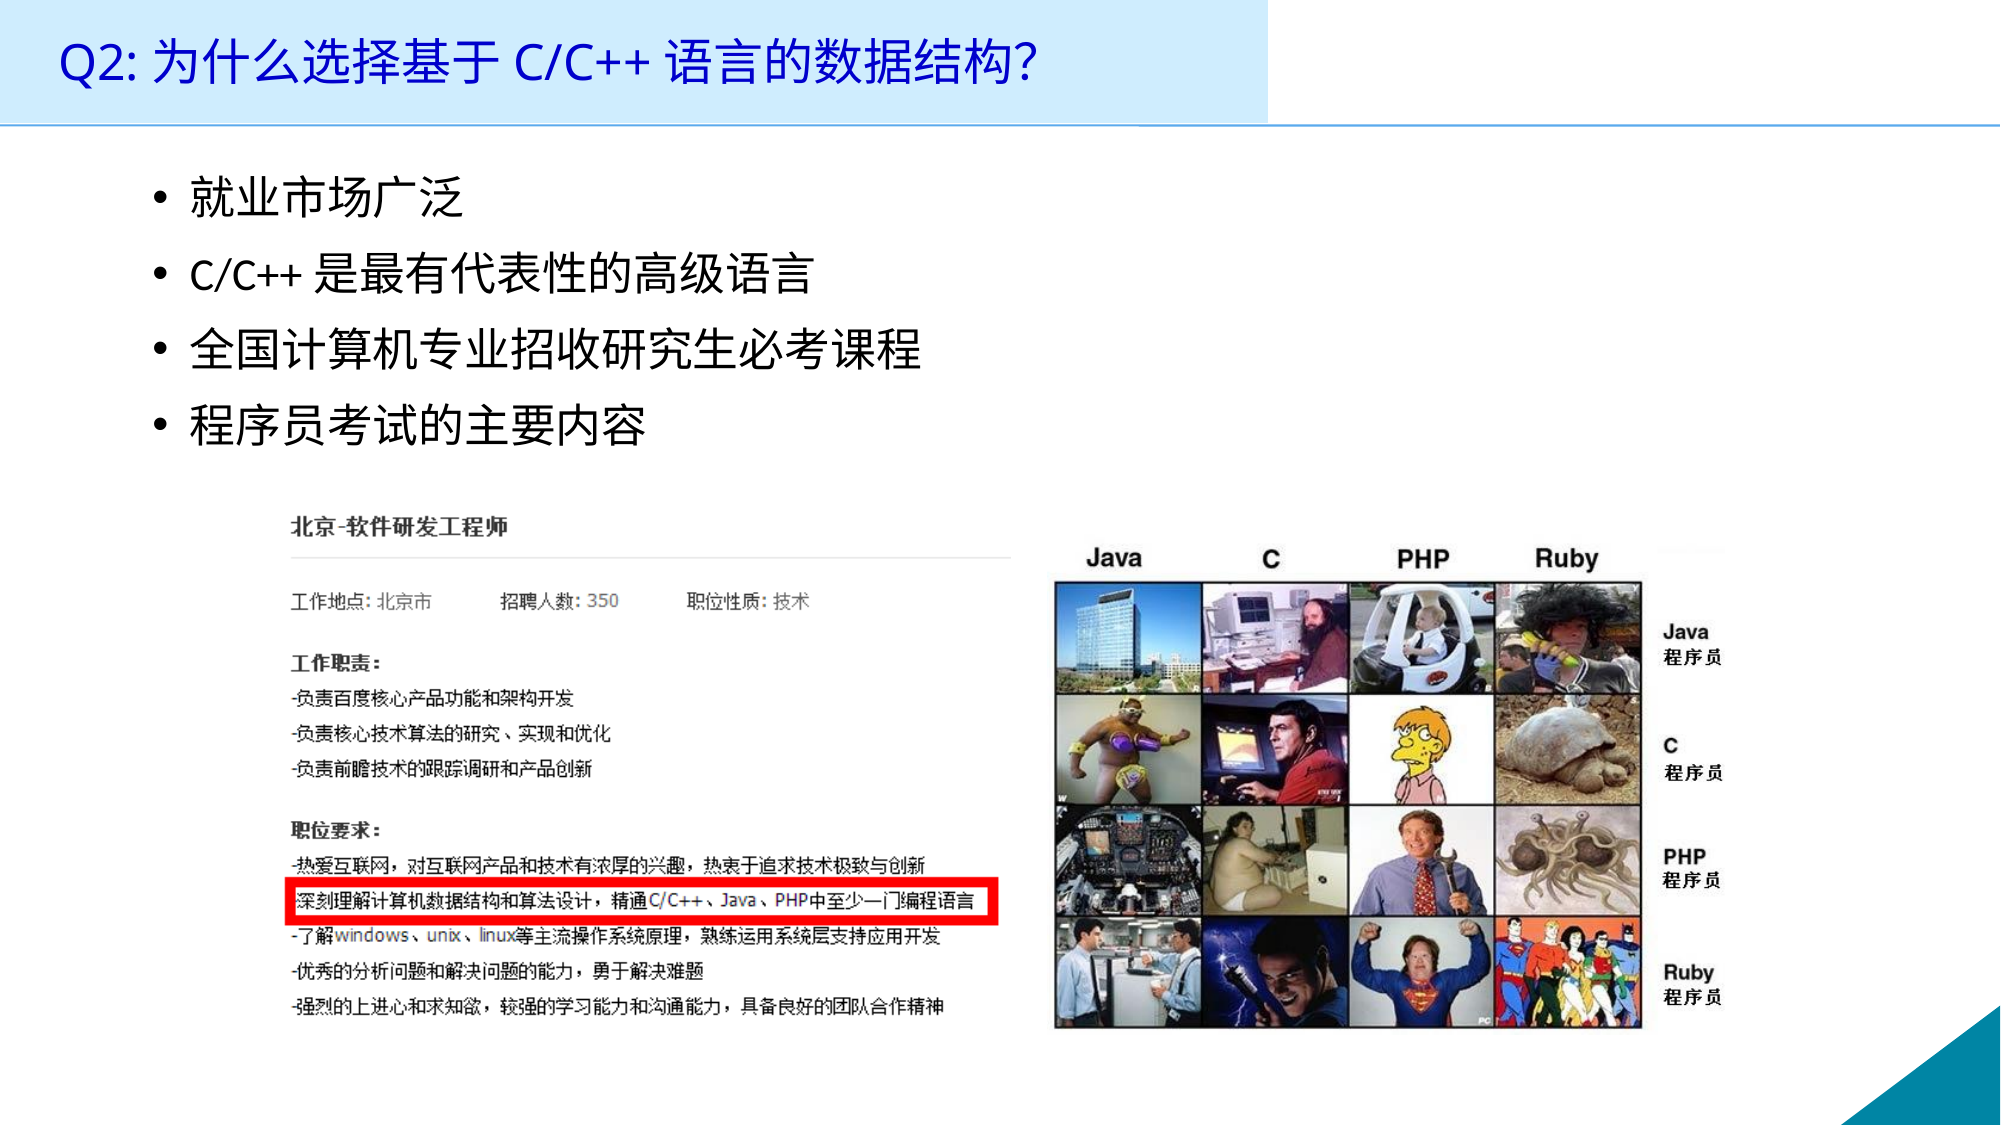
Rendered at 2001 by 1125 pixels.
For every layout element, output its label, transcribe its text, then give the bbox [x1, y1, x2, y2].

list 就业市场广泛 C/C++是最有代表性的高级语言 全国计算机专业招收研究生必考课程 程序员考试的主要内容 [137, 161, 1863, 1014]
picture [1047, 534, 1733, 1035]
picture [279, 503, 1011, 1024]
title Q2:为什么选择基于C/C++语言的数据结构？ [43, 7, 1769, 121]
